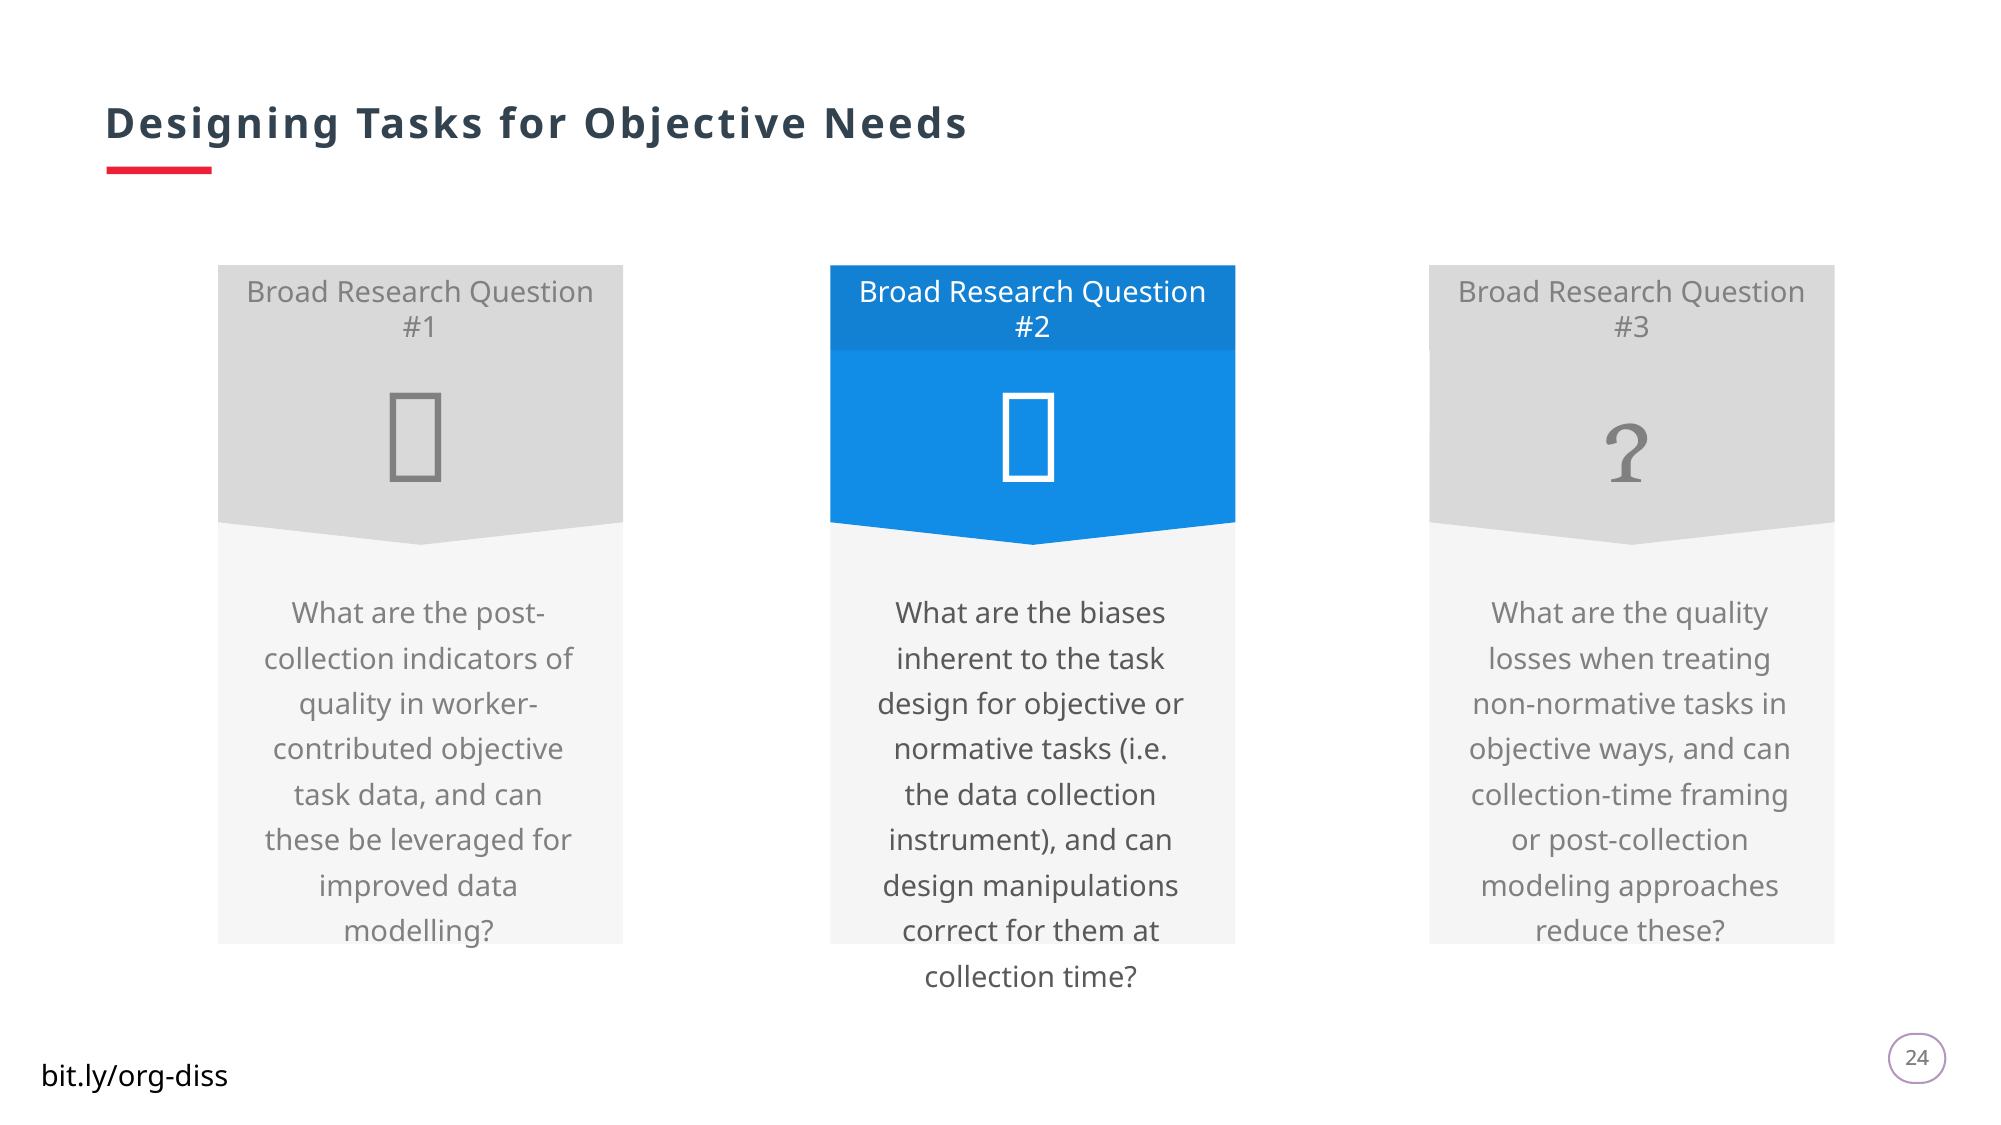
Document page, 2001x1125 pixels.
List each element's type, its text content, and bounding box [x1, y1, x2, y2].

list Designing Tasks for Objective Needs [104, 102, 1894, 153]
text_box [1429, 265, 1835, 545]
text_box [830, 545, 1236, 945]
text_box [1429, 545, 1835, 945]
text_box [217, 545, 624, 945]
text_box 24 [1881, 1026, 1953, 1091]
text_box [217, 265, 624, 545]
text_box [830, 265, 1236, 545]
